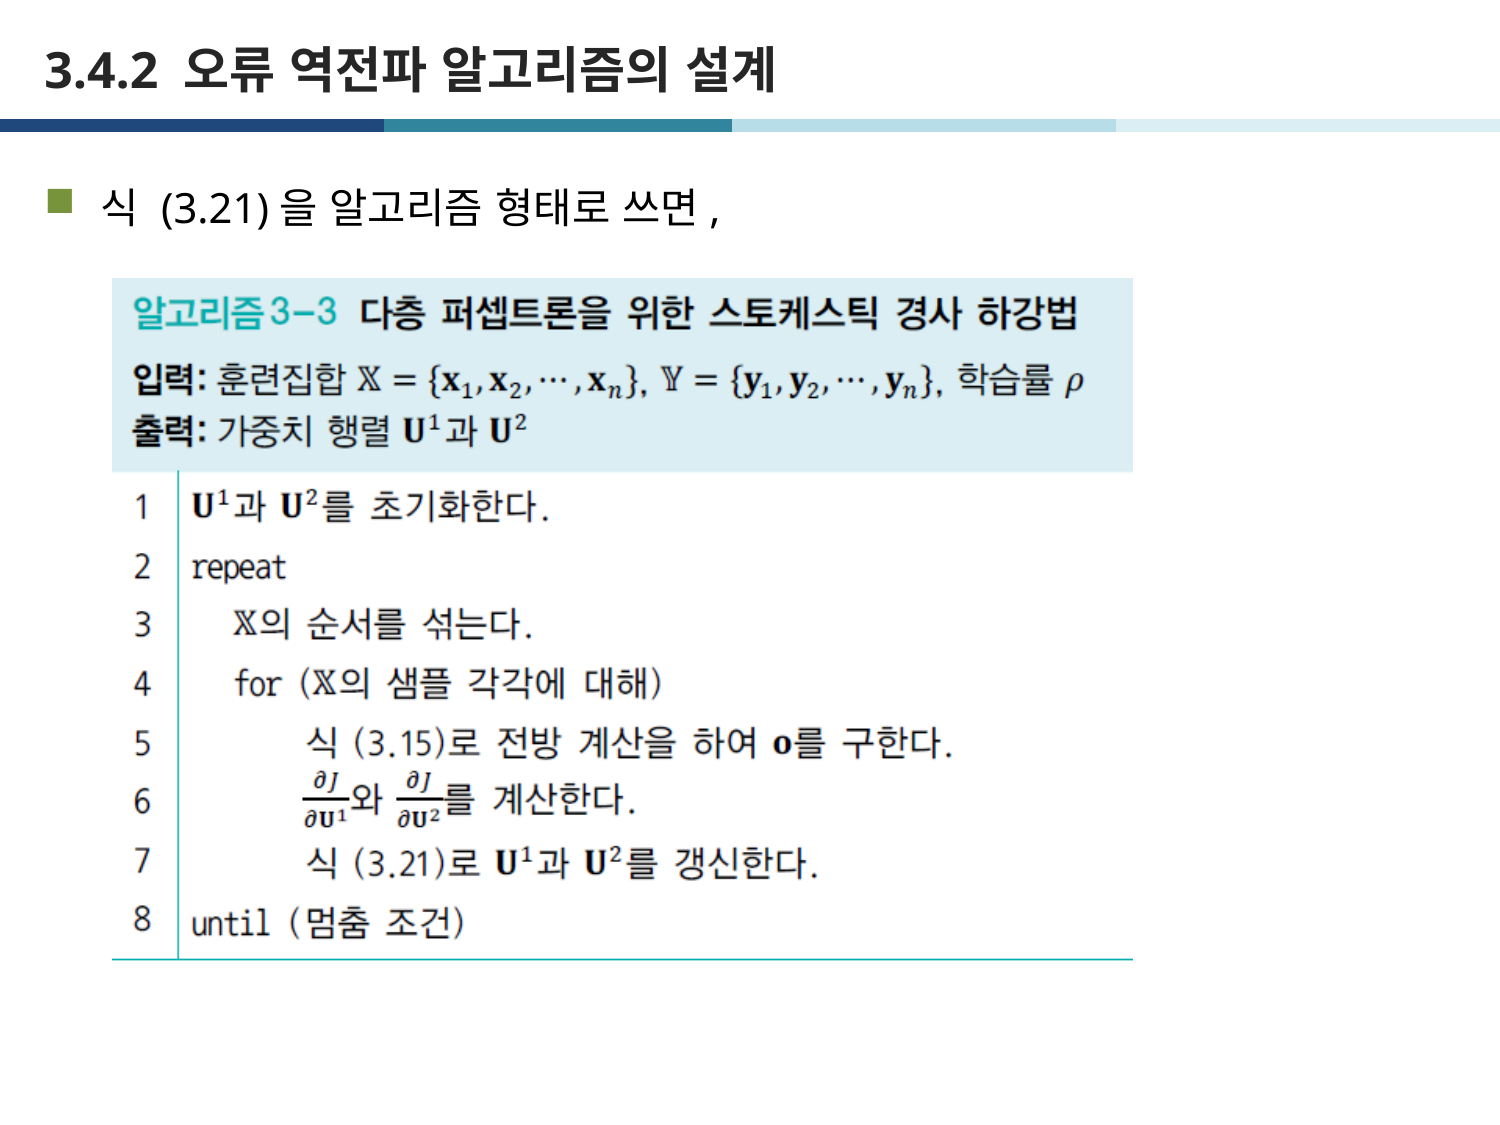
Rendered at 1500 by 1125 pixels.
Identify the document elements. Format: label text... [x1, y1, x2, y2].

title 3.4.2 오류 역전파 알고리즘의 설계 [29, 23, 1270, 114]
list 식 (3.21)을 알고리즘 형태로 쓰면, [29, 148, 1471, 1083]
picture [111, 278, 1133, 970]
